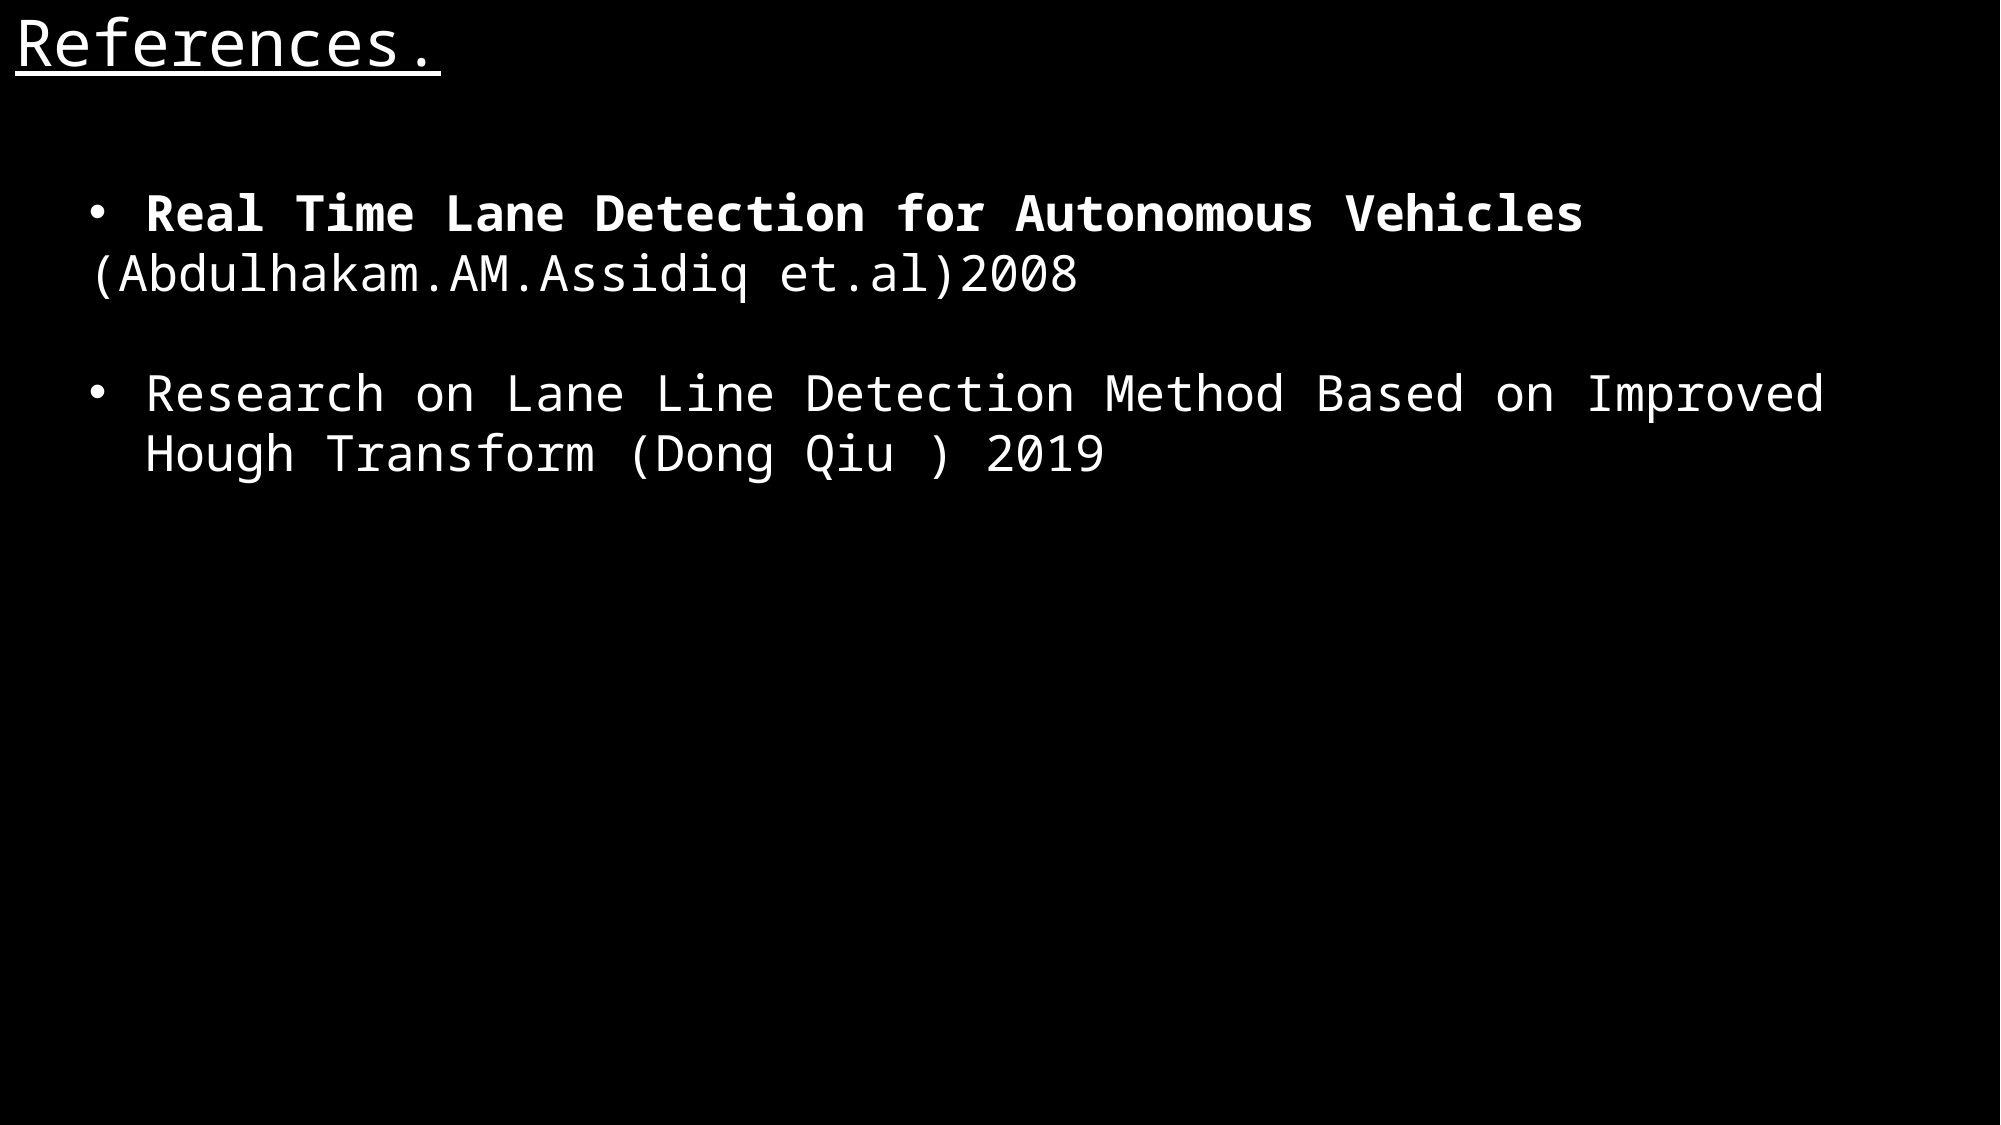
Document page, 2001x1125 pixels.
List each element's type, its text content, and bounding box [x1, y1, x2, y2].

title References. [0, 10, 1149, 81]
text_box Real Time Lane Detection for Autonomous Vehicles (Abdulhakam.AM.Assidiq et.al)2008 Research on Lane Line Detection Method Based on Improved Hough Transform (Dong Qiu ) 2019 [74, 174, 1905, 609]
